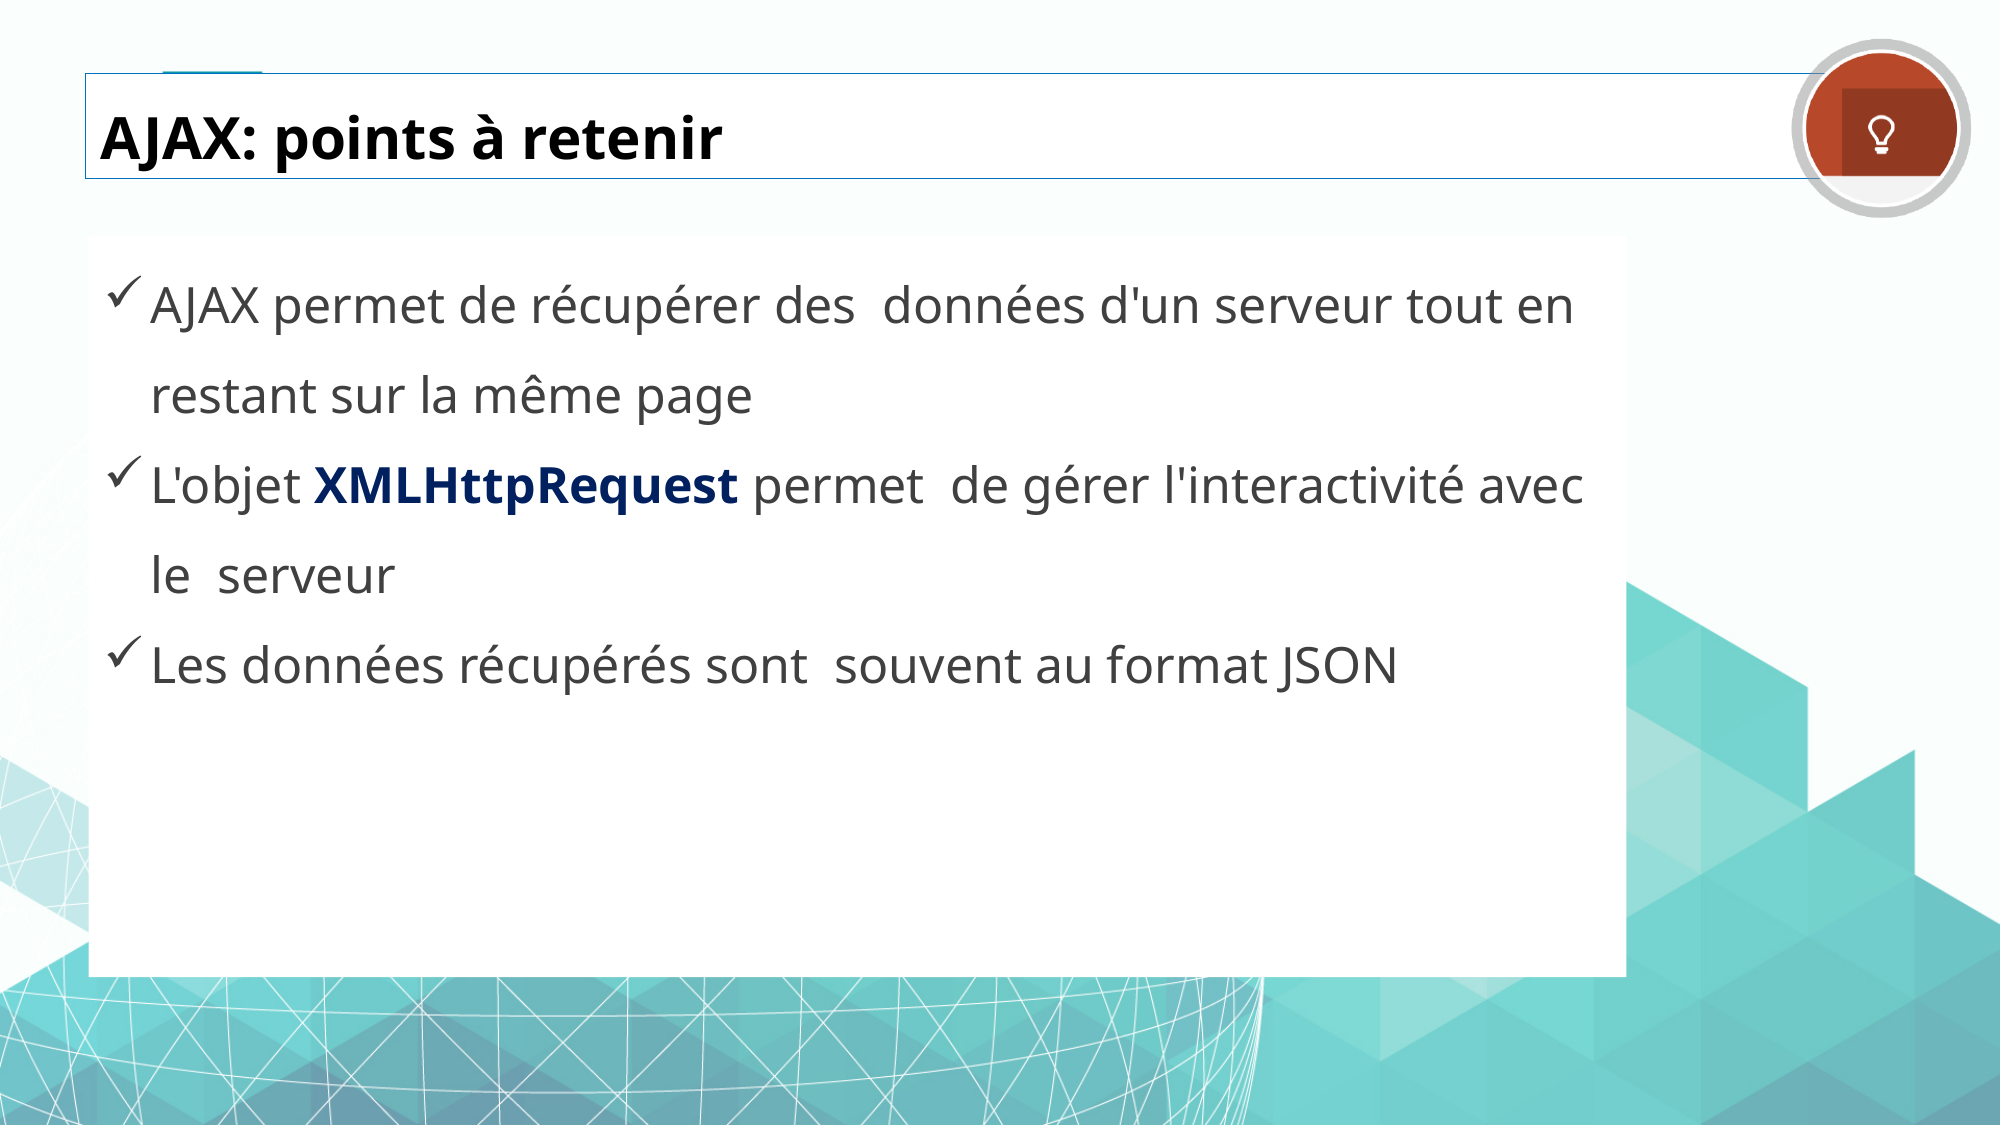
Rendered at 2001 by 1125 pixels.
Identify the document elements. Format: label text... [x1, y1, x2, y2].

title AJAX: points à retenir [85, 73, 1776, 179]
list AJAX permet de récupérer des données d'un serveur tout en restant sur la même page L'objet XMLHttpRequest permet de gérer l'interactivité avec le serveur Les données récupérés sont souvent au format JSON [88, 235, 1627, 978]
picture [0, 0, 2000, 1125]
